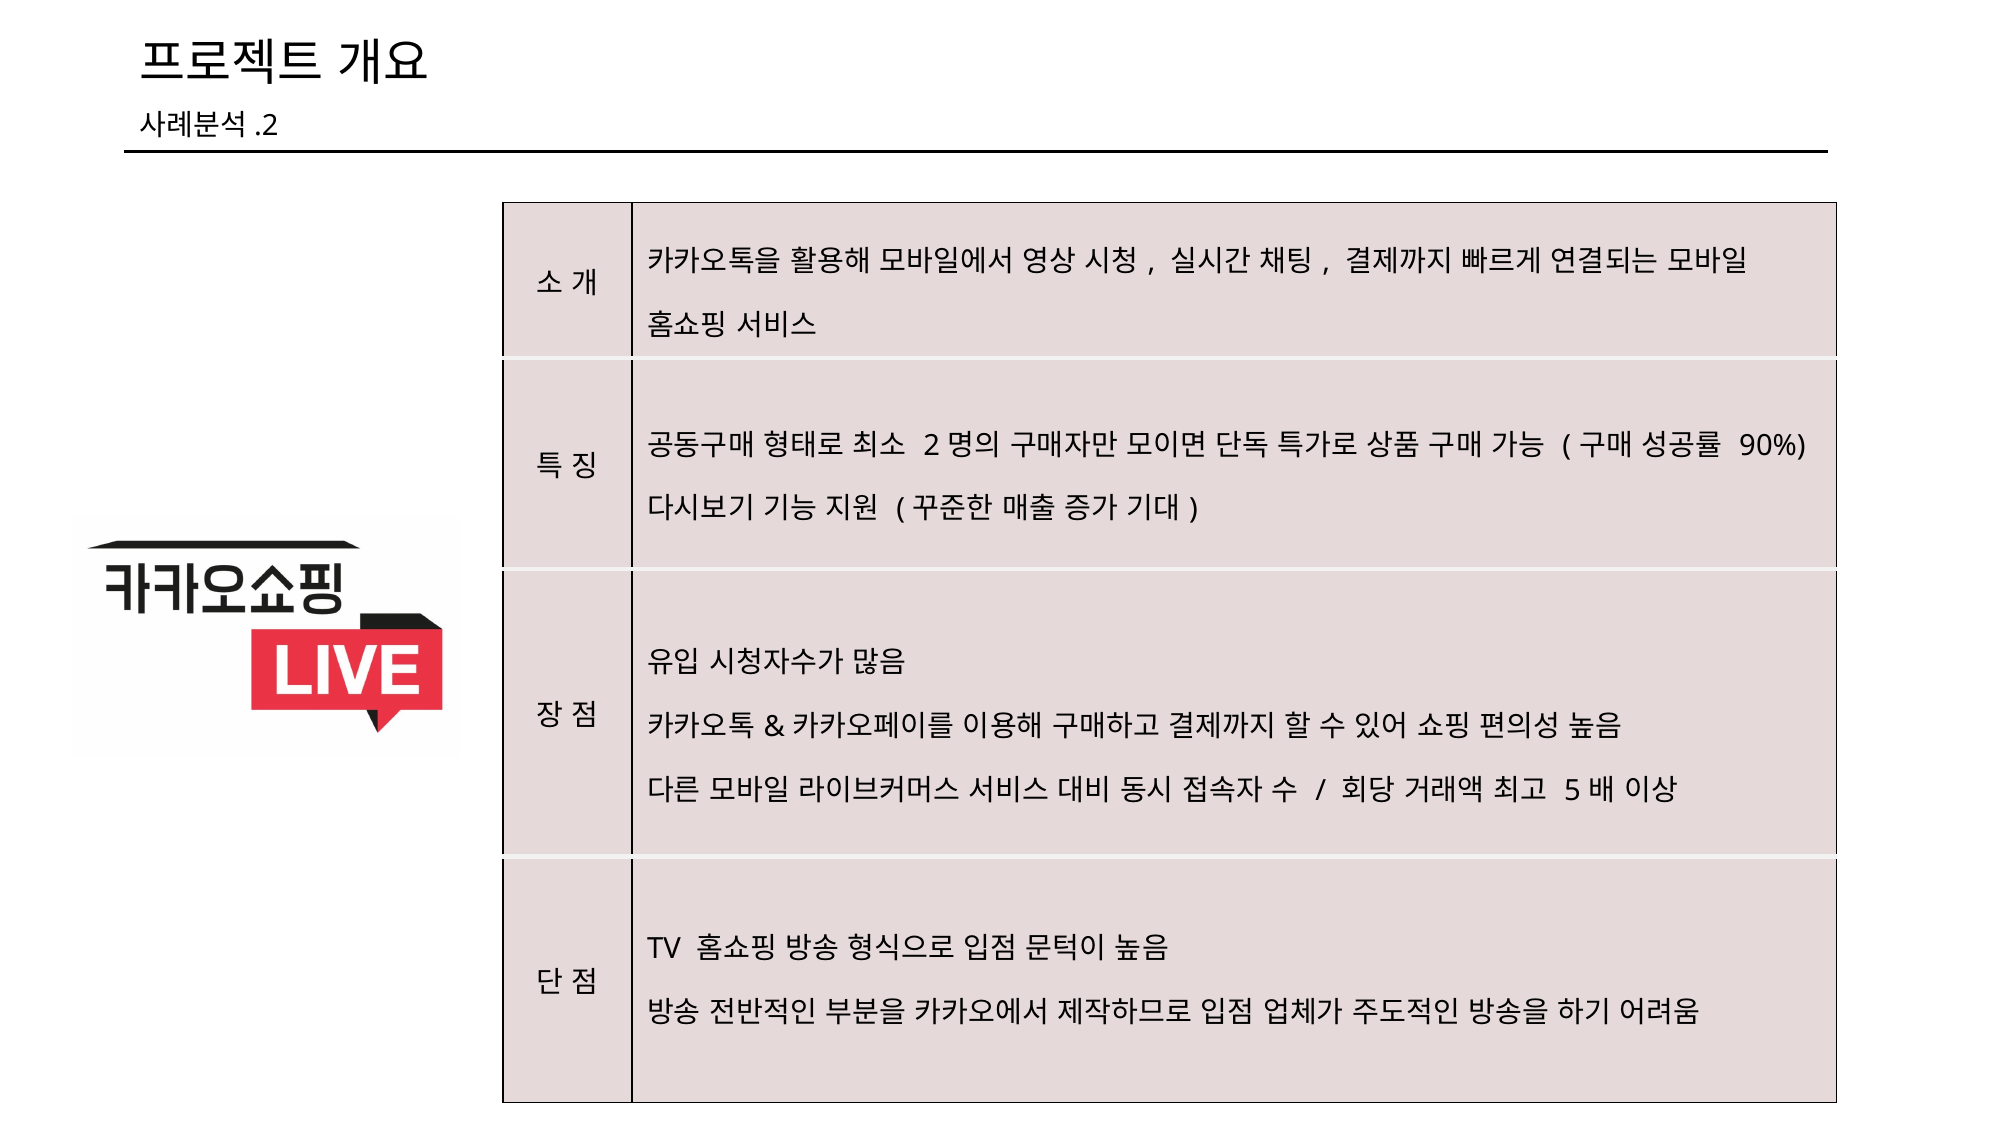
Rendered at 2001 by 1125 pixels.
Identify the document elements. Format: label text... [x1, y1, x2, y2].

text_box 프로젝트 개요 [124, 23, 720, 99]
table_cell TV 홈쇼핑 방송 형식으로 입점 문턱이 높음 방송 전반적인 부분을 카카오에서 제작하므로 입점 업체가 주도적인 방송을 하기 어려움 [633, 859, 1836, 1102]
table_cell 특 징 [504, 360, 631, 567]
table_cell 단 점 [504, 859, 631, 1102]
text_box 사례분석.2 [124, 99, 720, 149]
table_cell 공동구매 형태로 최소 2명의 구매자만 모이면 단독 특가로 상품 구매 가능 (구매 성공률 90%) 다시보기 기능 지원 (꾸준한 매출 증가 기대) [633, 360, 1836, 567]
table_header 소 개 [504, 203, 631, 356]
table_cell 장 점 [504, 571, 631, 854]
table_cell 유입 시청자수가 많음 카카오톡&카카오페이를 이용해 구매하고 결제까지 할 수 있어 쇼핑 편의성 높음 다른 모바일 라이브커머스 서비스 대비 동시 접속자 수 / 회당 거래액 최고 5배 이상 [633, 571, 1836, 854]
picture [72, 515, 460, 758]
table_header 카카오톡을 활용해 모바일에서 영상 시청, 실시간 채팅, 결제까지 빠르게 연결되는 모바일 홈쇼핑 서비스 [633, 203, 1836, 356]
